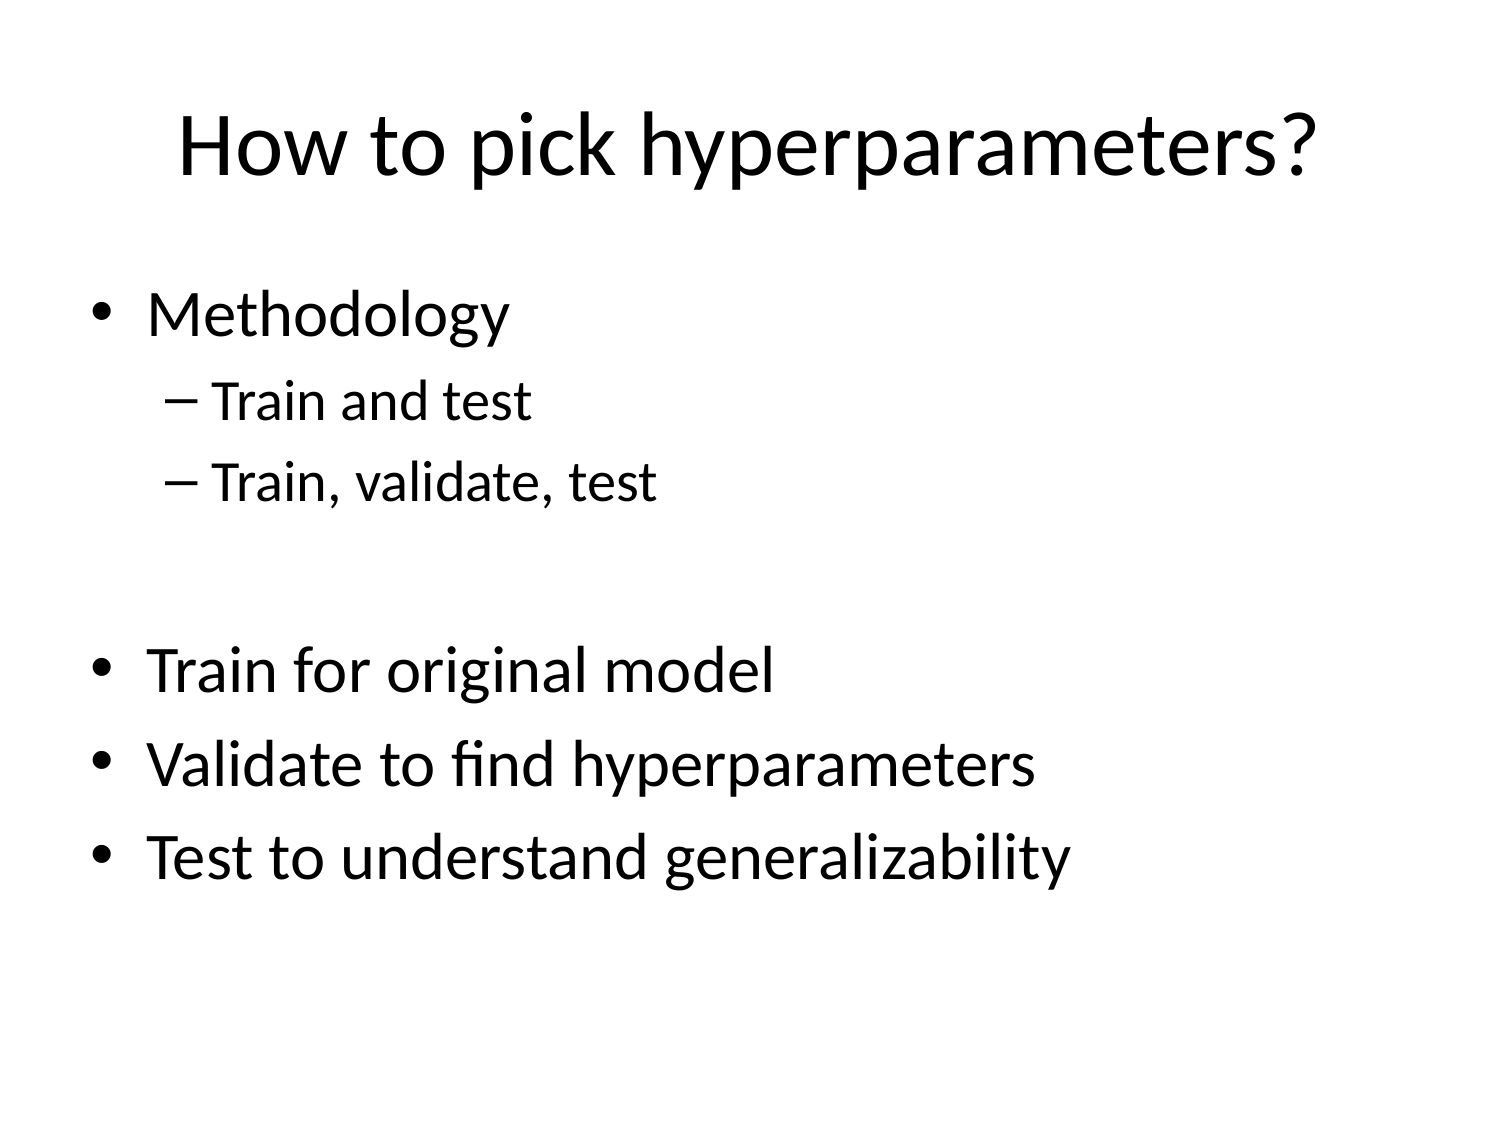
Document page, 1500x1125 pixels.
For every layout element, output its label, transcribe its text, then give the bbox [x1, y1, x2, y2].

title How to pick hyperparameters? [75, 45, 1425, 233]
list Methodology Train and test Train, validate, test Train for original model Validate to find hyperparameters Test to understand generalizability [75, 262, 1425, 1005]
